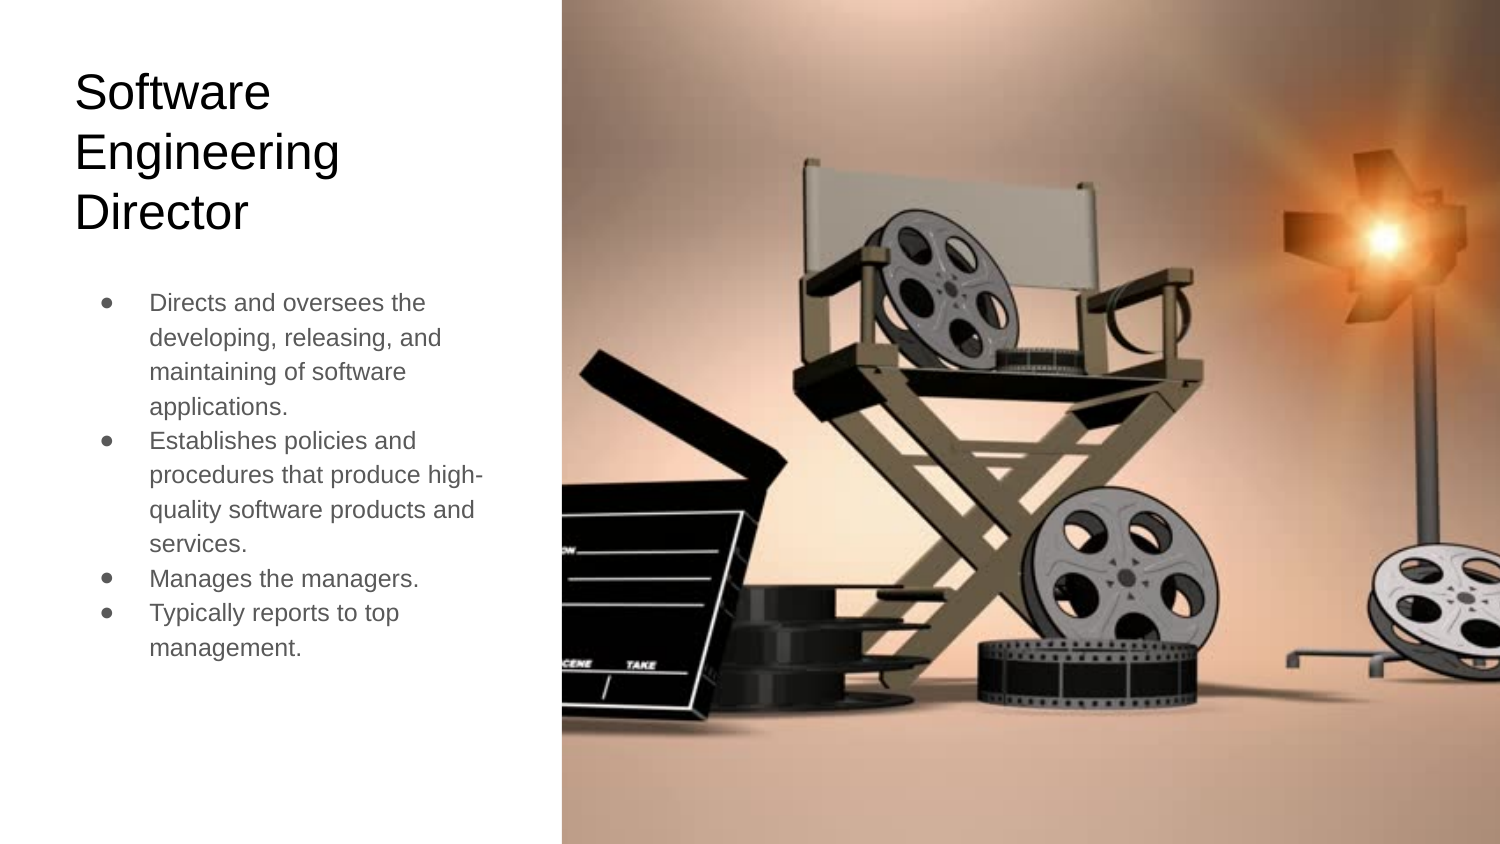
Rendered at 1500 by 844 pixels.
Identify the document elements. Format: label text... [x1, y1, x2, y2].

title Software Engineering Director [59, 130, 520, 255]
picture [561, 0, 1500, 844]
list Directs and oversees the developing, releasing, and maintaining of software applications. Establishes policies and procedures that produce high-quality software products and services. Manages the managers. Typically reports to top management. [59, 267, 520, 789]
